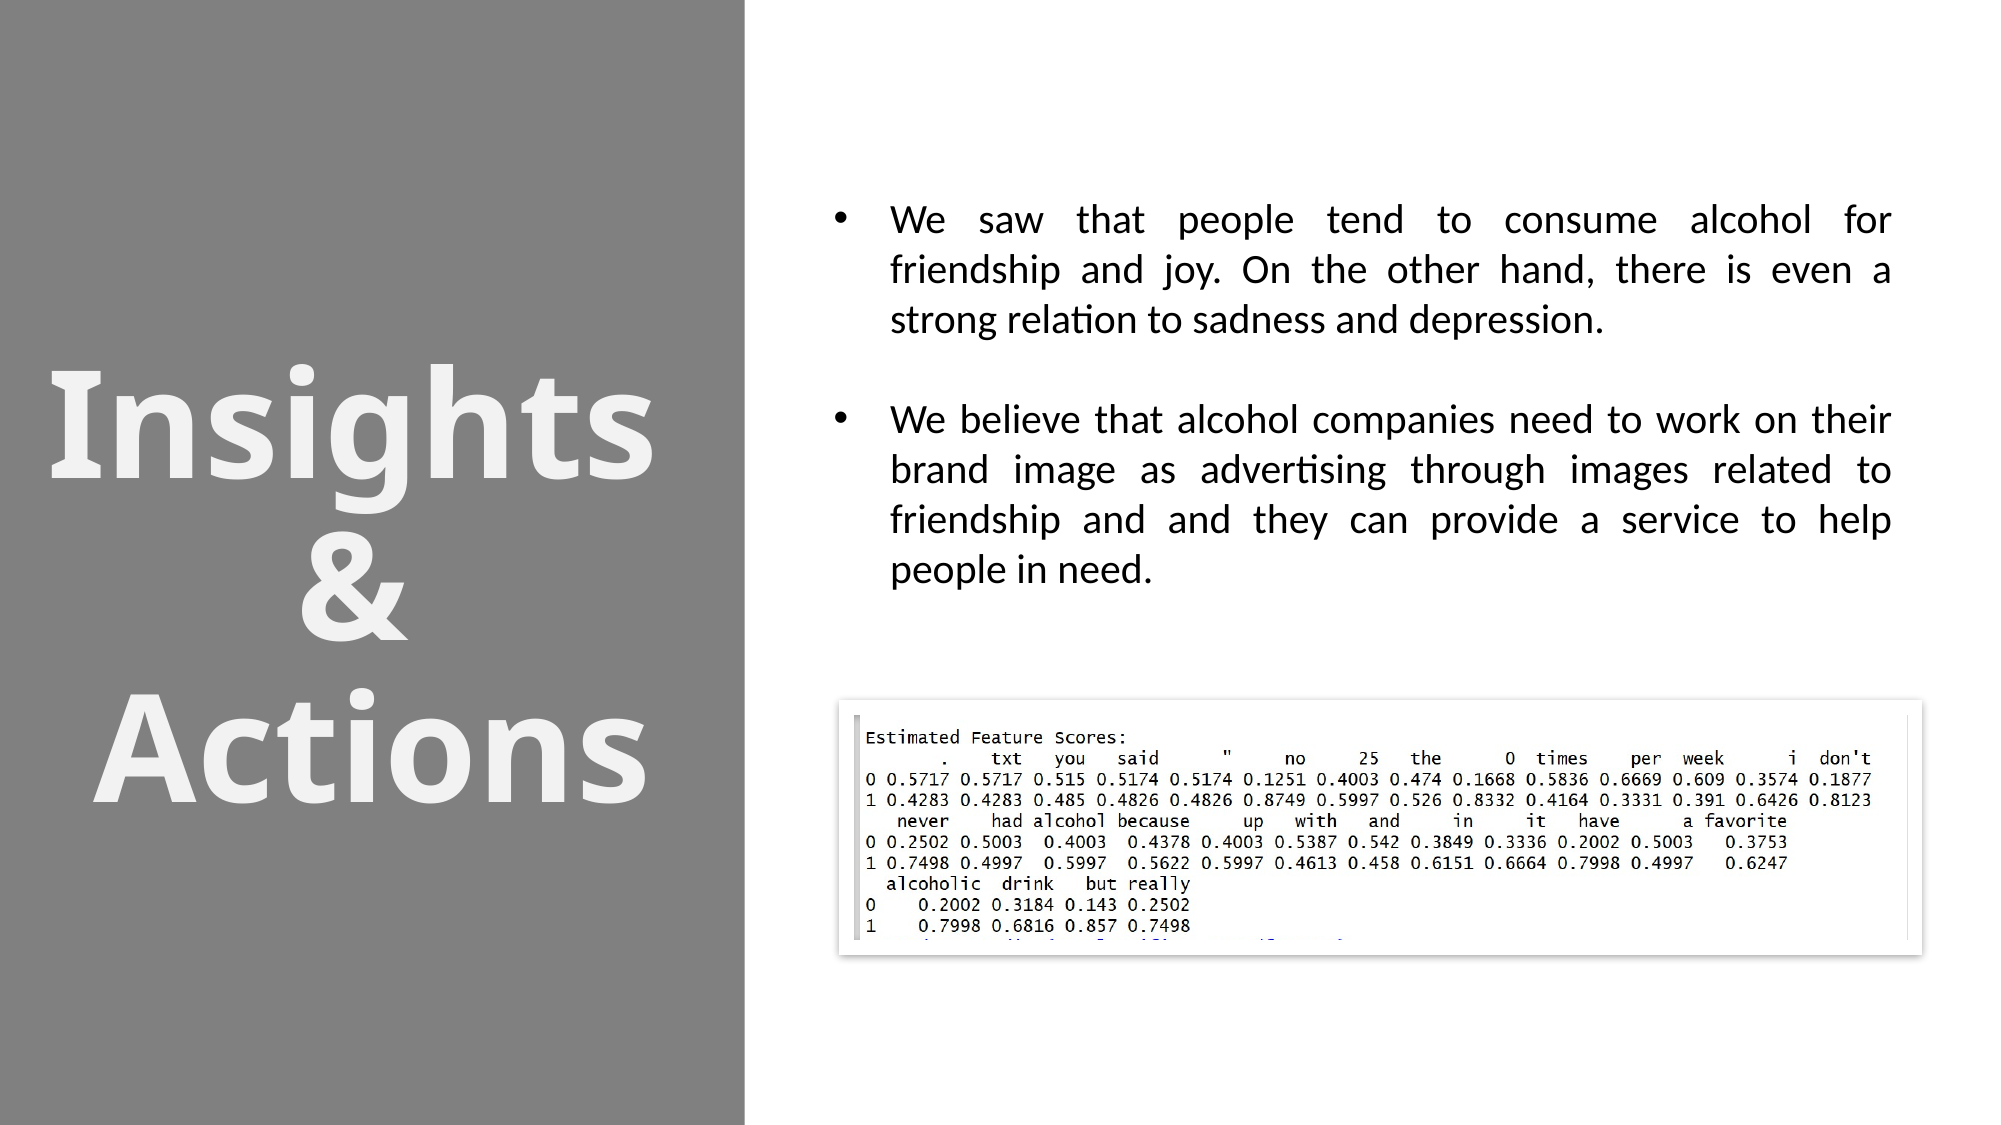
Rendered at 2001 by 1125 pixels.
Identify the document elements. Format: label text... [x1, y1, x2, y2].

text_box We saw that people tend to consume alcohol for friendship and joy. On the other hand, there is even a strong relation to sadness and depression. We believe that alcohol companies need to work on their brand image as advertising through images related to friendship and and they can provide a service to help people in need. [818, 184, 1908, 600]
picture [853, 714, 1908, 941]
text_box Insights & Actions [0, 0, 745, 1125]
